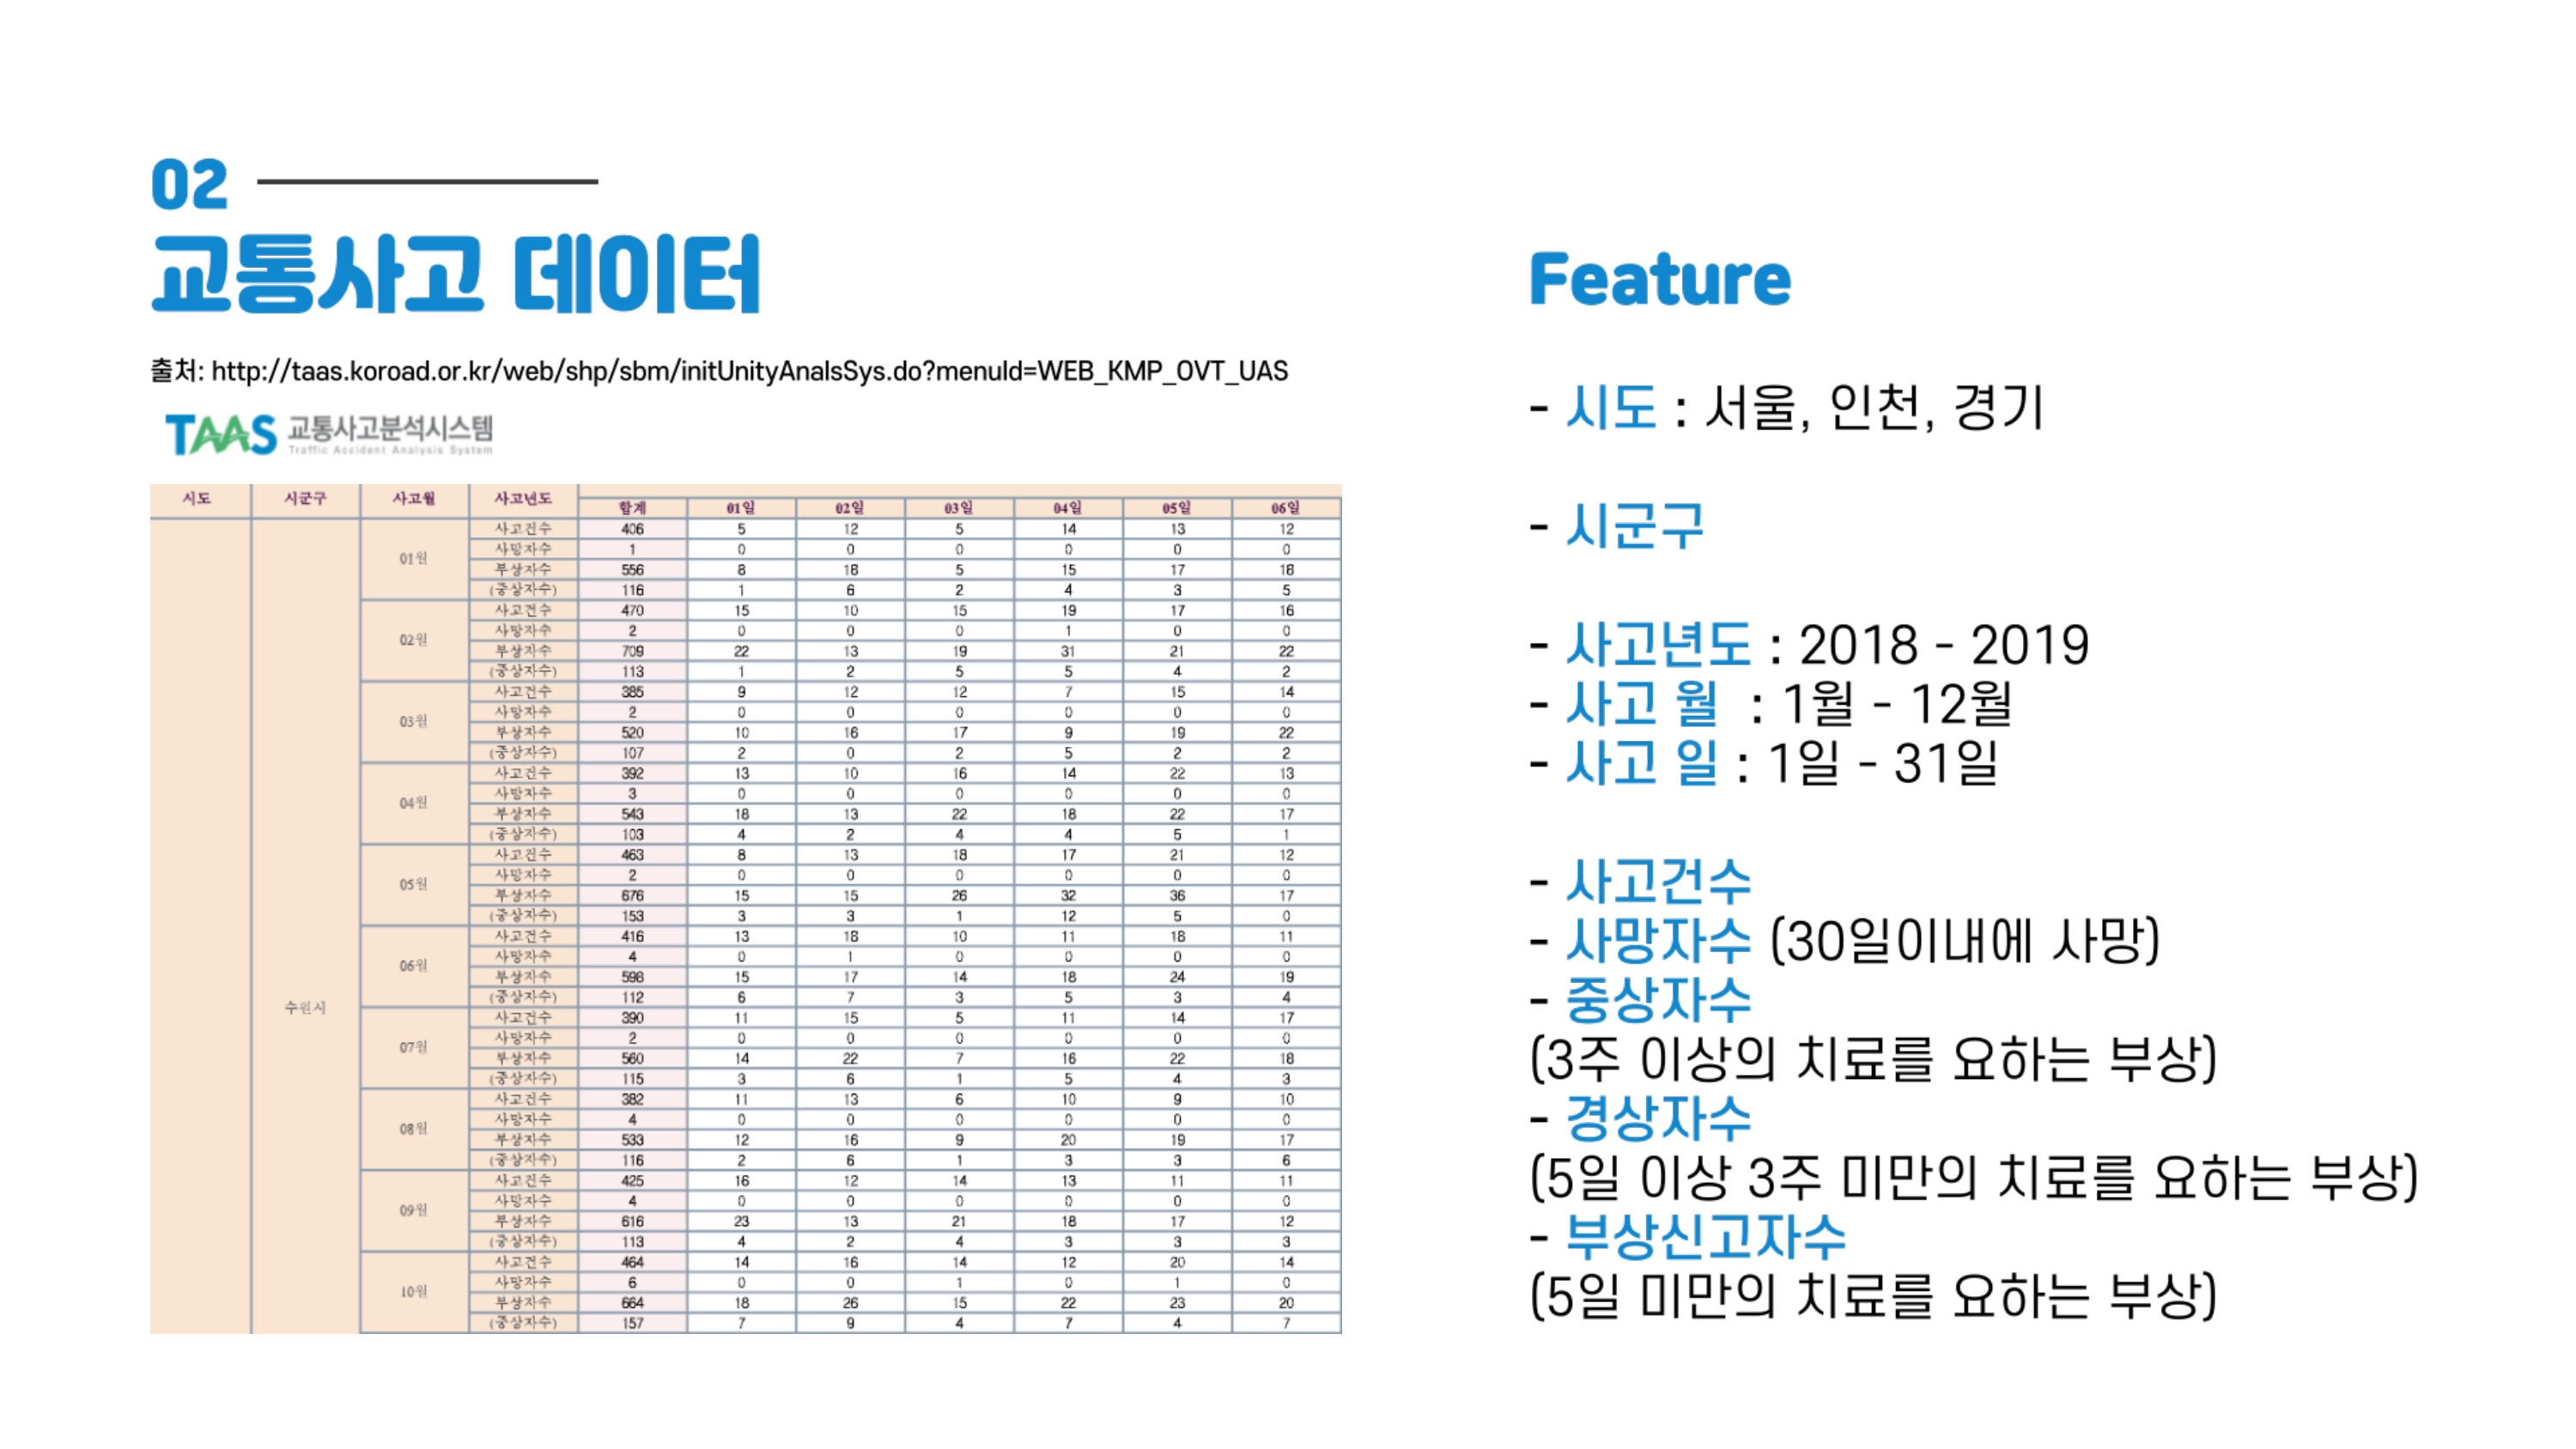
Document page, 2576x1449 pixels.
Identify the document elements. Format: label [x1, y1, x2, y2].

text_box [149, 407, 539, 473]
text_box [149, 484, 1343, 1334]
picture [1518, 225, 2451, 1410]
text_box [255, 179, 598, 185]
picture [137, 132, 1302, 400]
